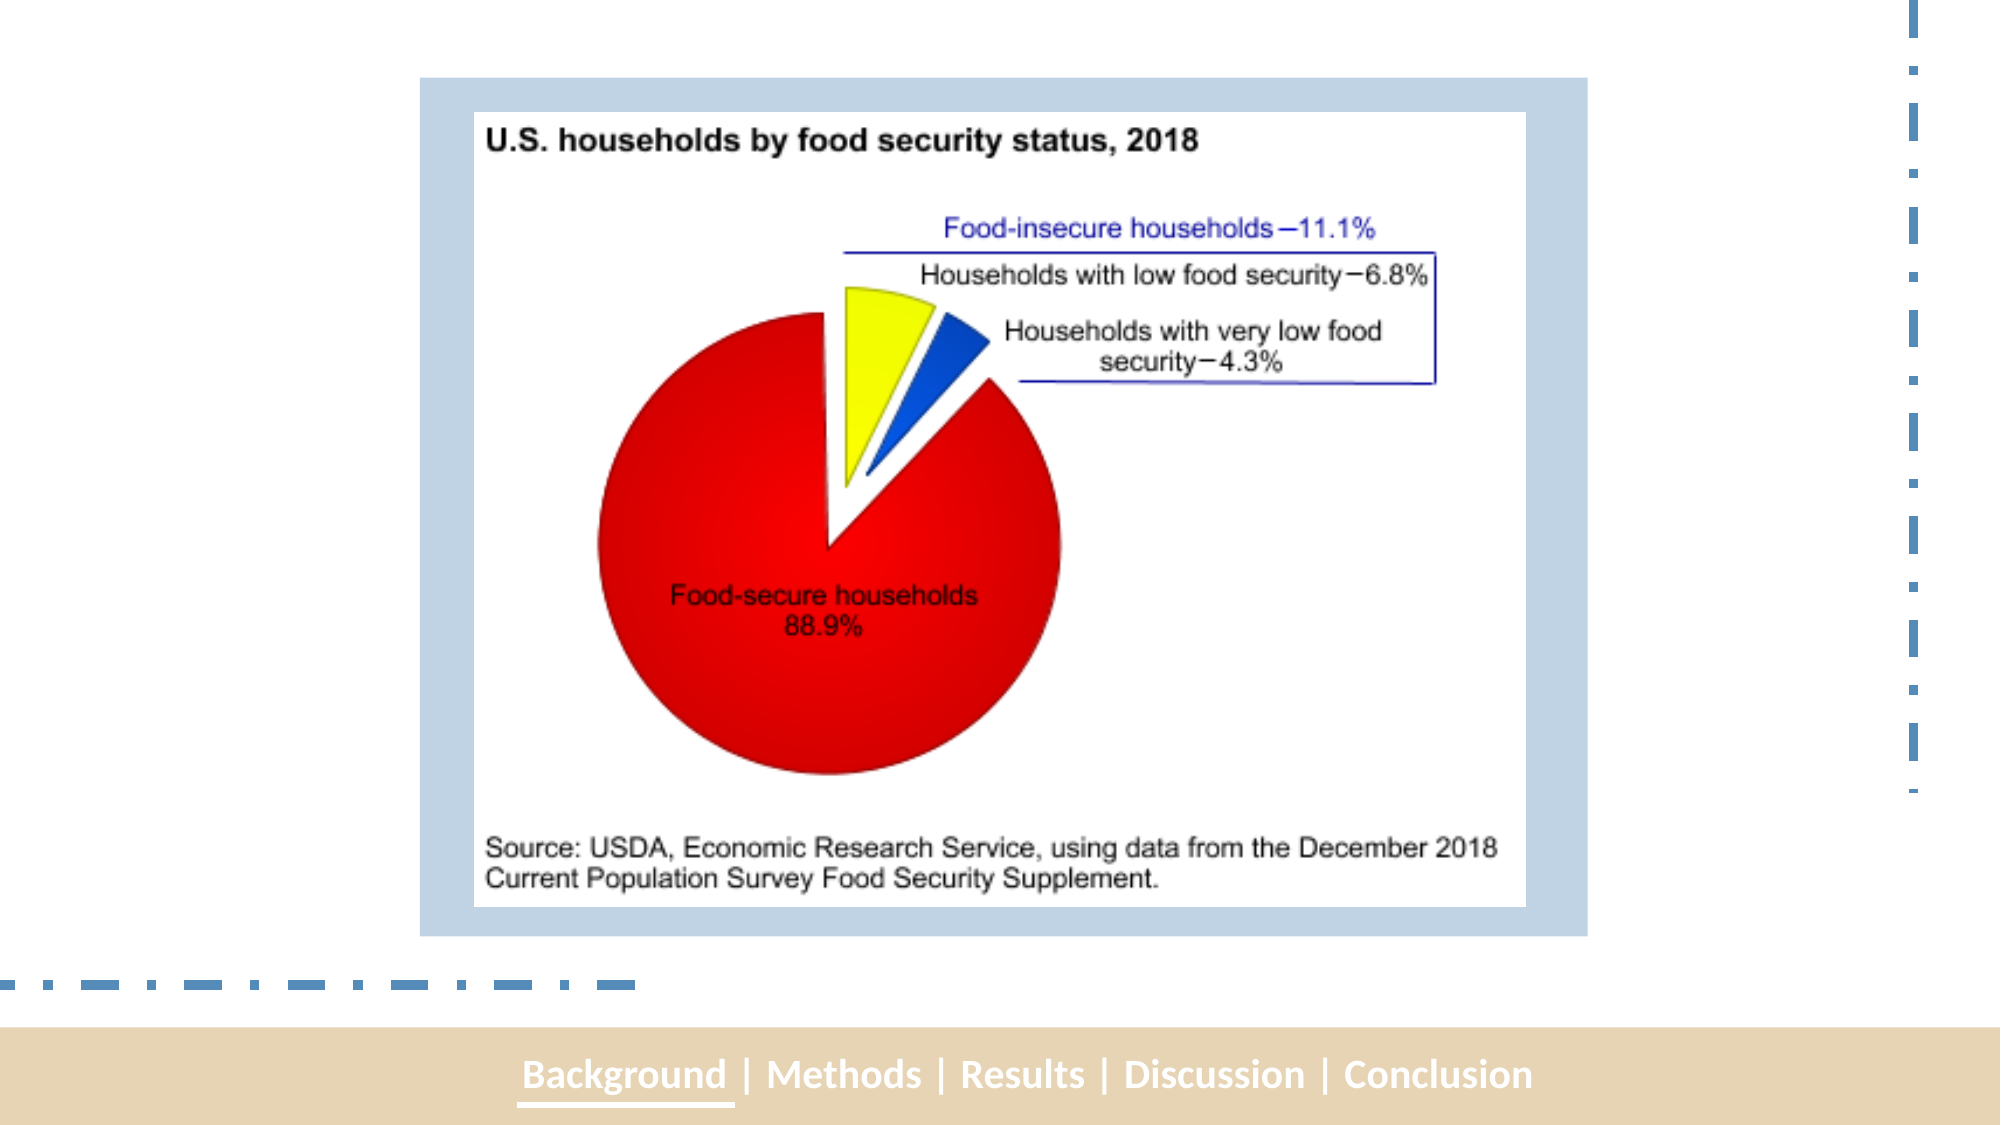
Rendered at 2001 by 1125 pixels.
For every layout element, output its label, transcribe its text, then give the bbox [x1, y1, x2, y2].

text_box [419, 77, 1589, 937]
picture [474, 112, 1526, 907]
text_box Background | Methods | Results | Discussion | Conclusion [193, 1039, 1863, 1105]
text_box [0, 1026, 2000, 1125]
